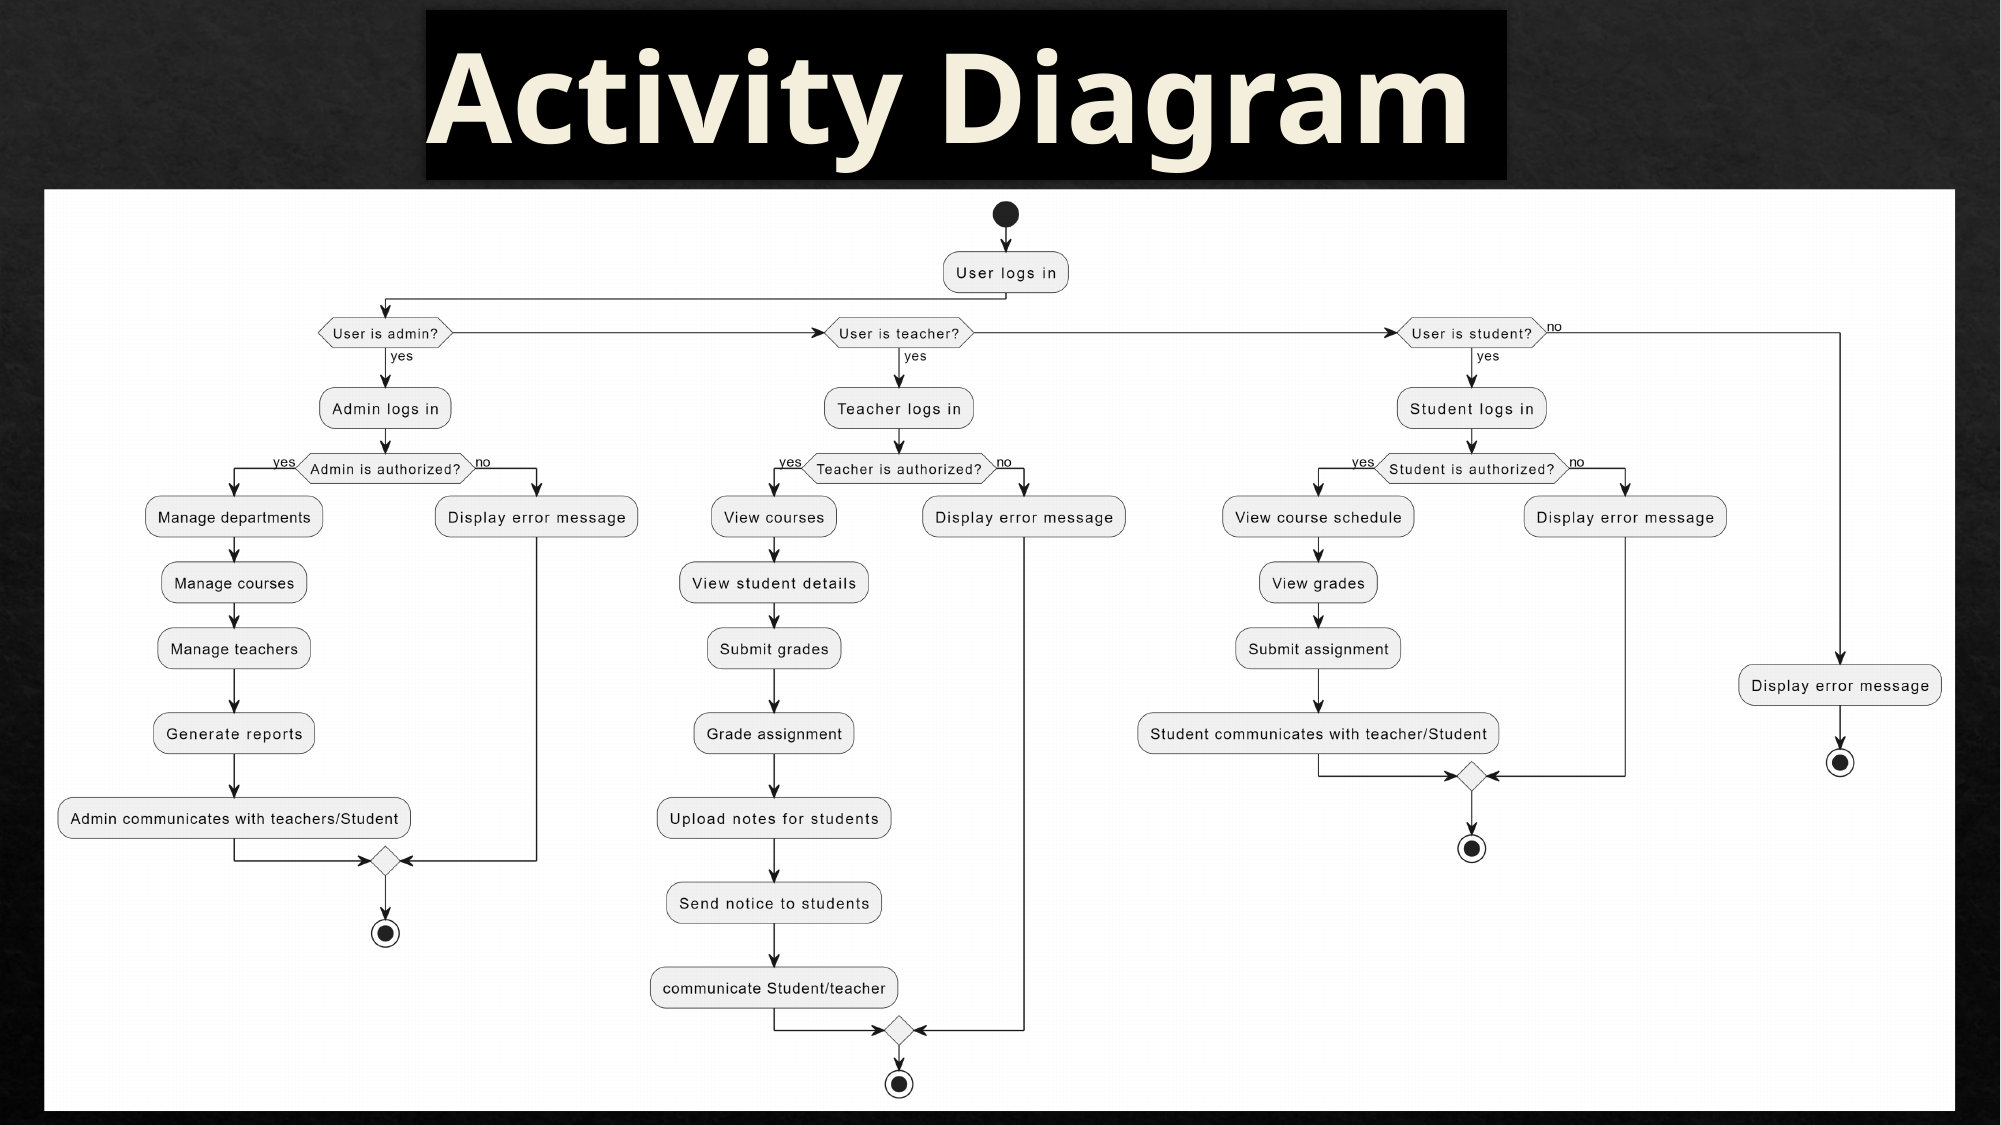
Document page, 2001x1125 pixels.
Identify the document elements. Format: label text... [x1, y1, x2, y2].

picture [30, 174, 1970, 1125]
title Activity Diagram [117, 0, 1816, 172]
